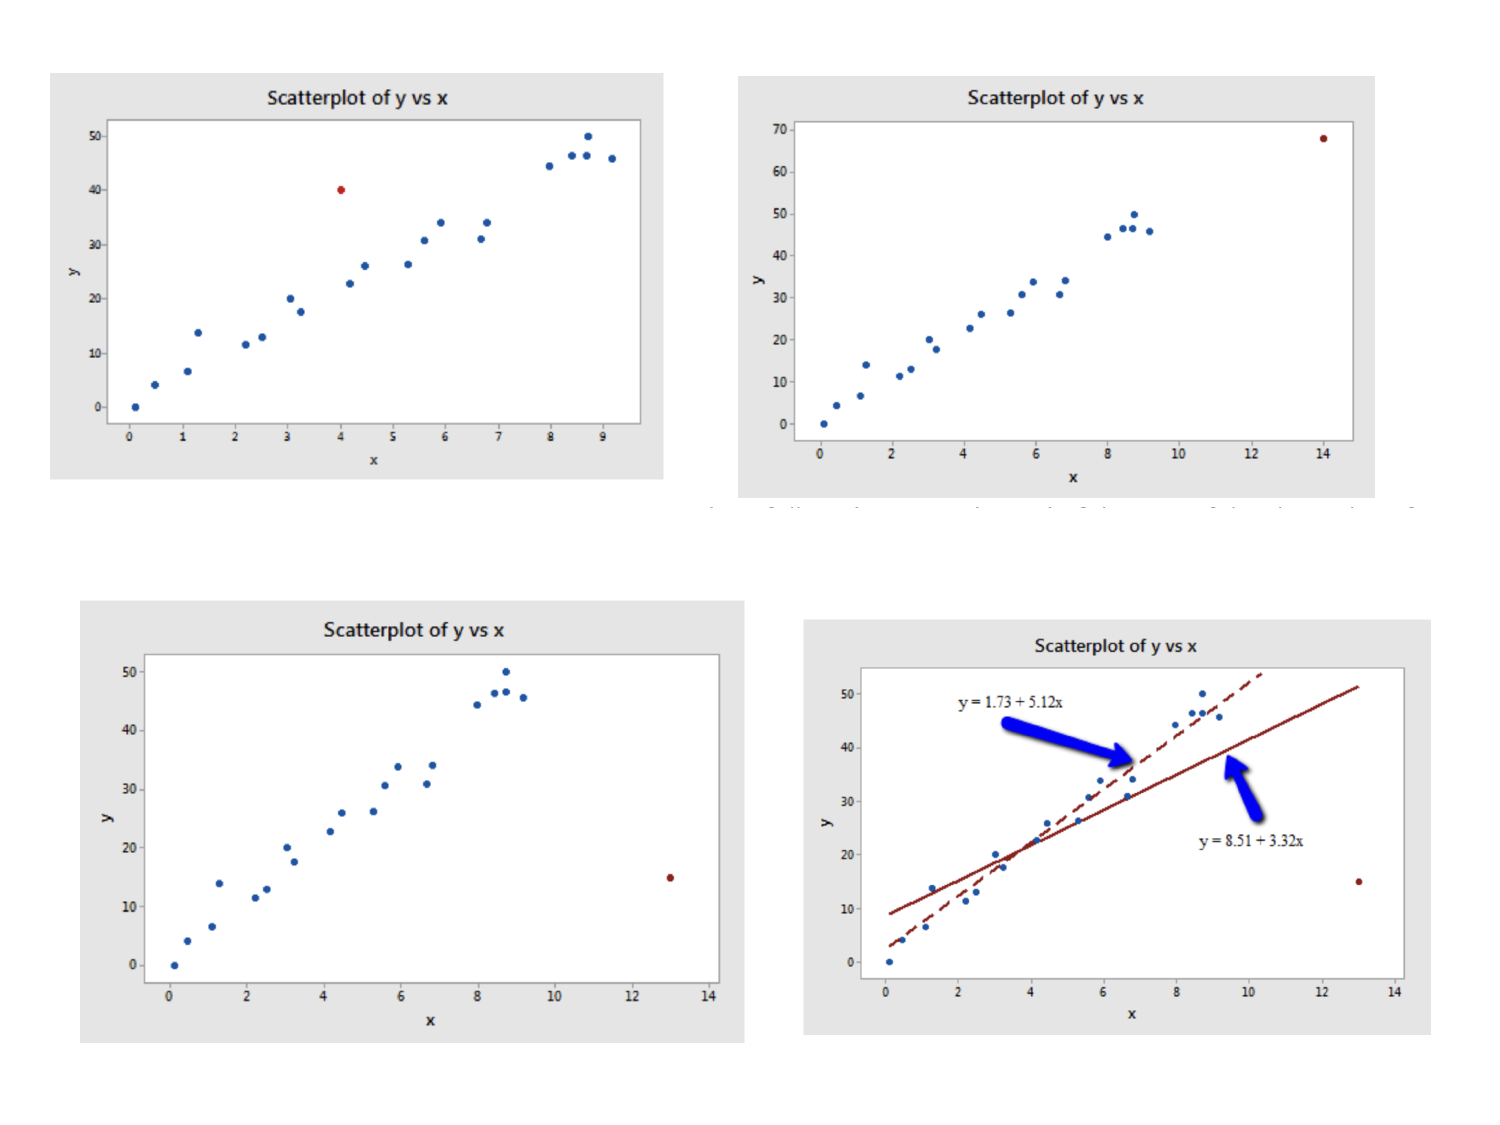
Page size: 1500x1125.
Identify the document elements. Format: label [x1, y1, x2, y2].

picture [28, 47, 1416, 508]
picture [54, 593, 760, 1051]
picture [785, 610, 1455, 1044]
